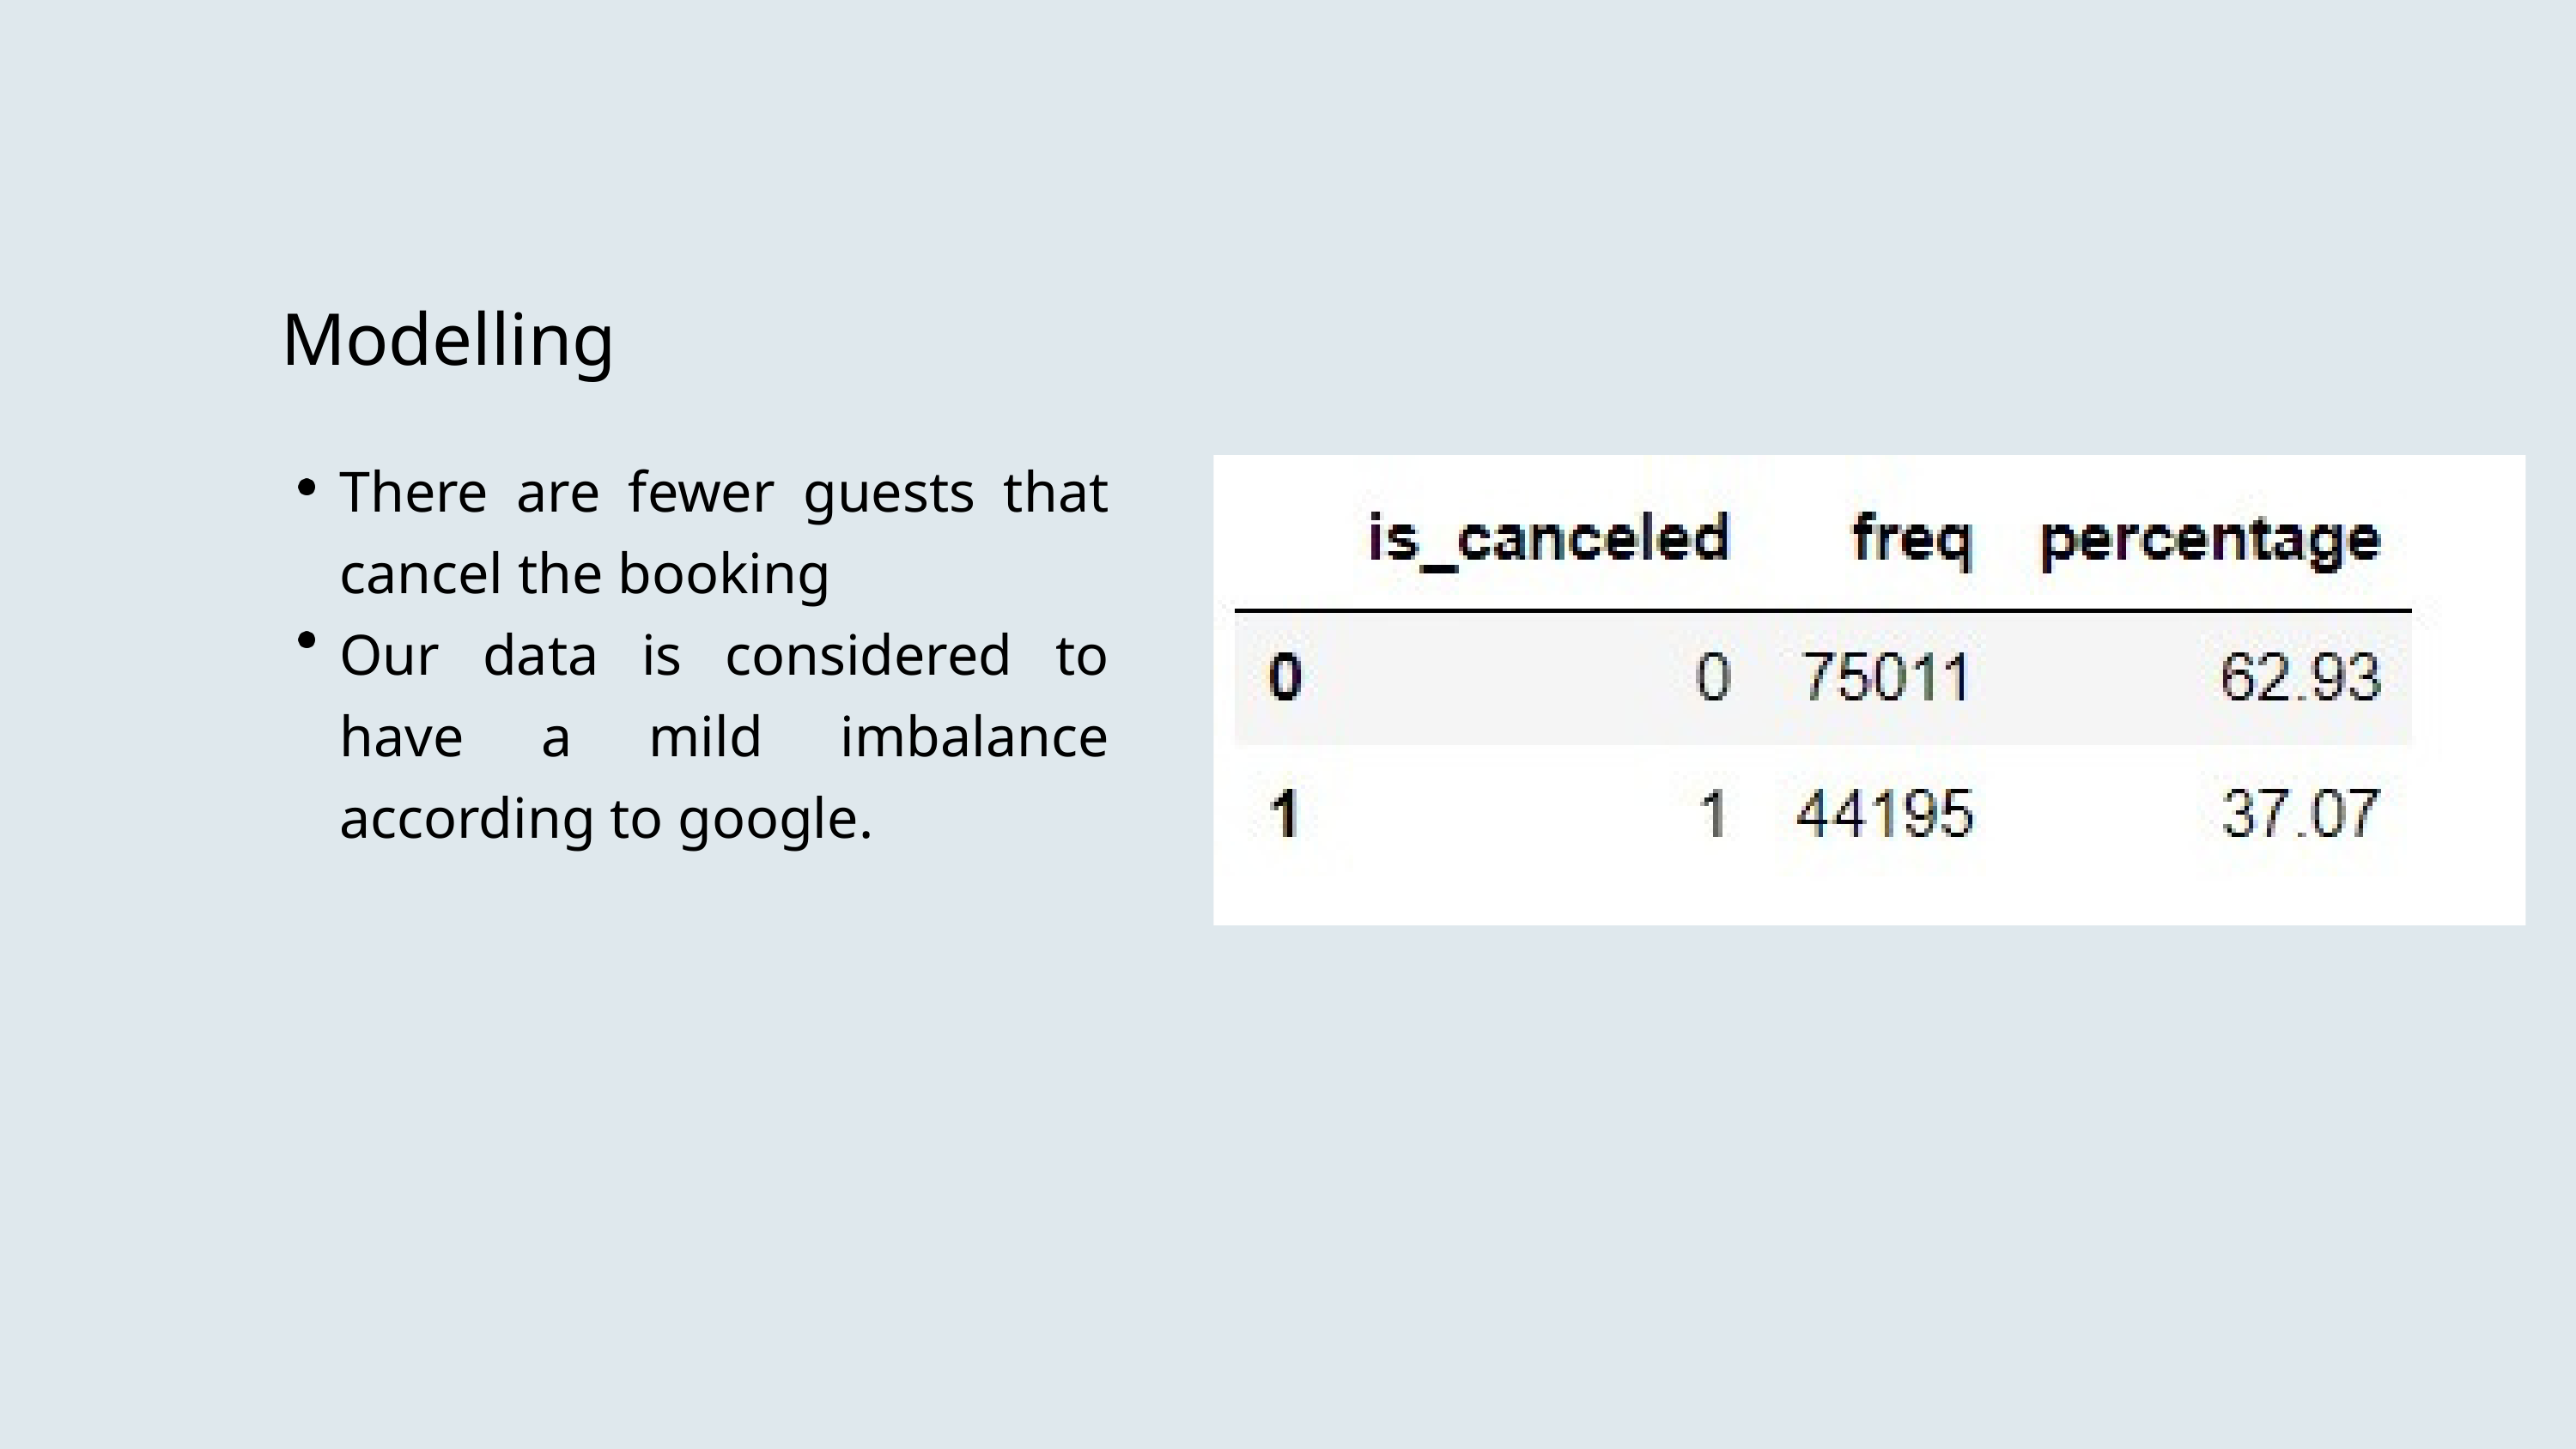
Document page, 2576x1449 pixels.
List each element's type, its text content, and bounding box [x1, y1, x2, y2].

text_box There are fewer guests that cancel the booking Our data is considered to have a mild imbalance according to google. [339, 440, 1109, 850]
text_box Modelling [281, 294, 922, 380]
picture [298, 478, 315, 495]
picture [298, 631, 315, 648]
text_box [1213, 455, 2526, 925]
